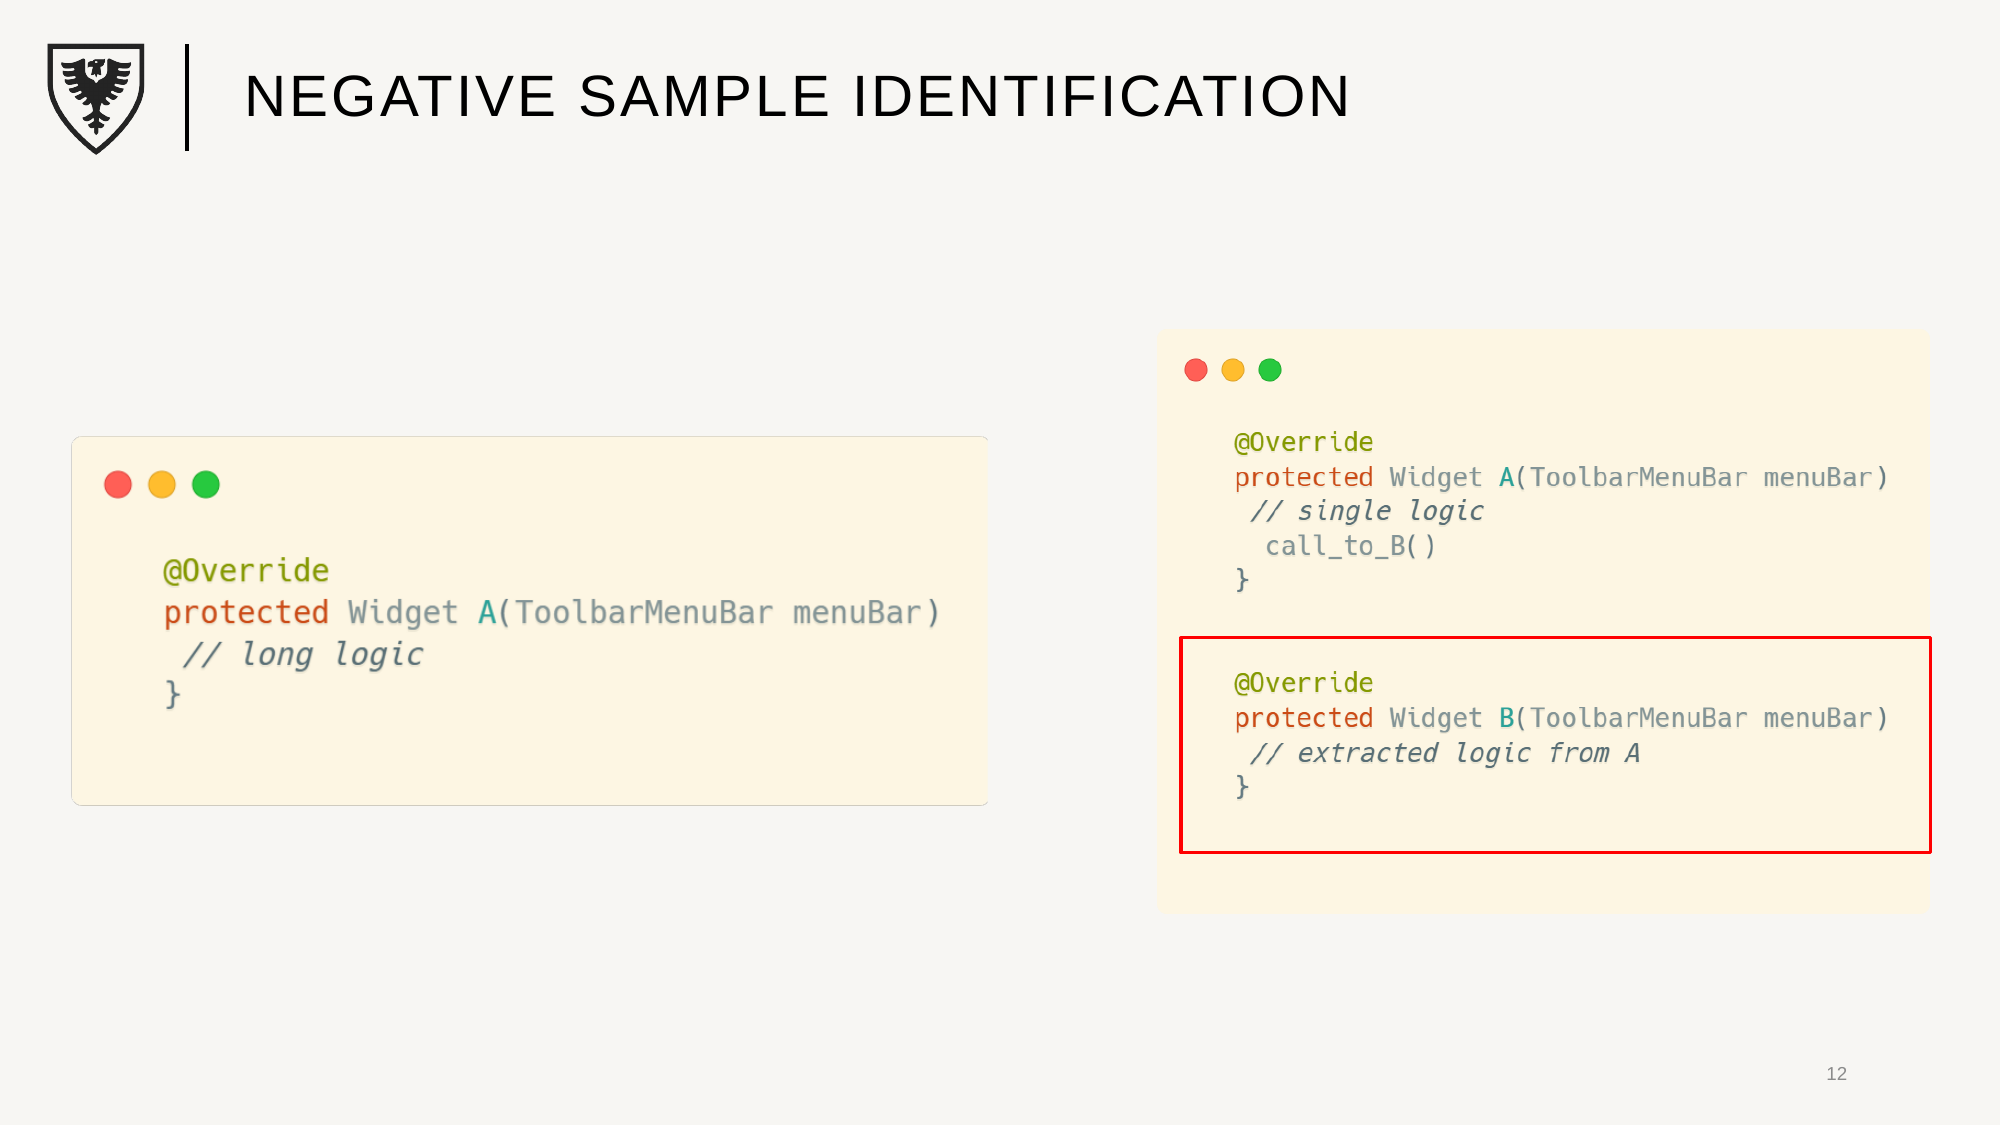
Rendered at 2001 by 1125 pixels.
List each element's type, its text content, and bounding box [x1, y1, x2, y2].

picture [1155, 324, 1931, 917]
picture [47, 43, 145, 155]
title Negative sample identification [229, 43, 1863, 152]
slide_number 12 [1412, 1042, 1863, 1103]
picture [69, 433, 988, 808]
